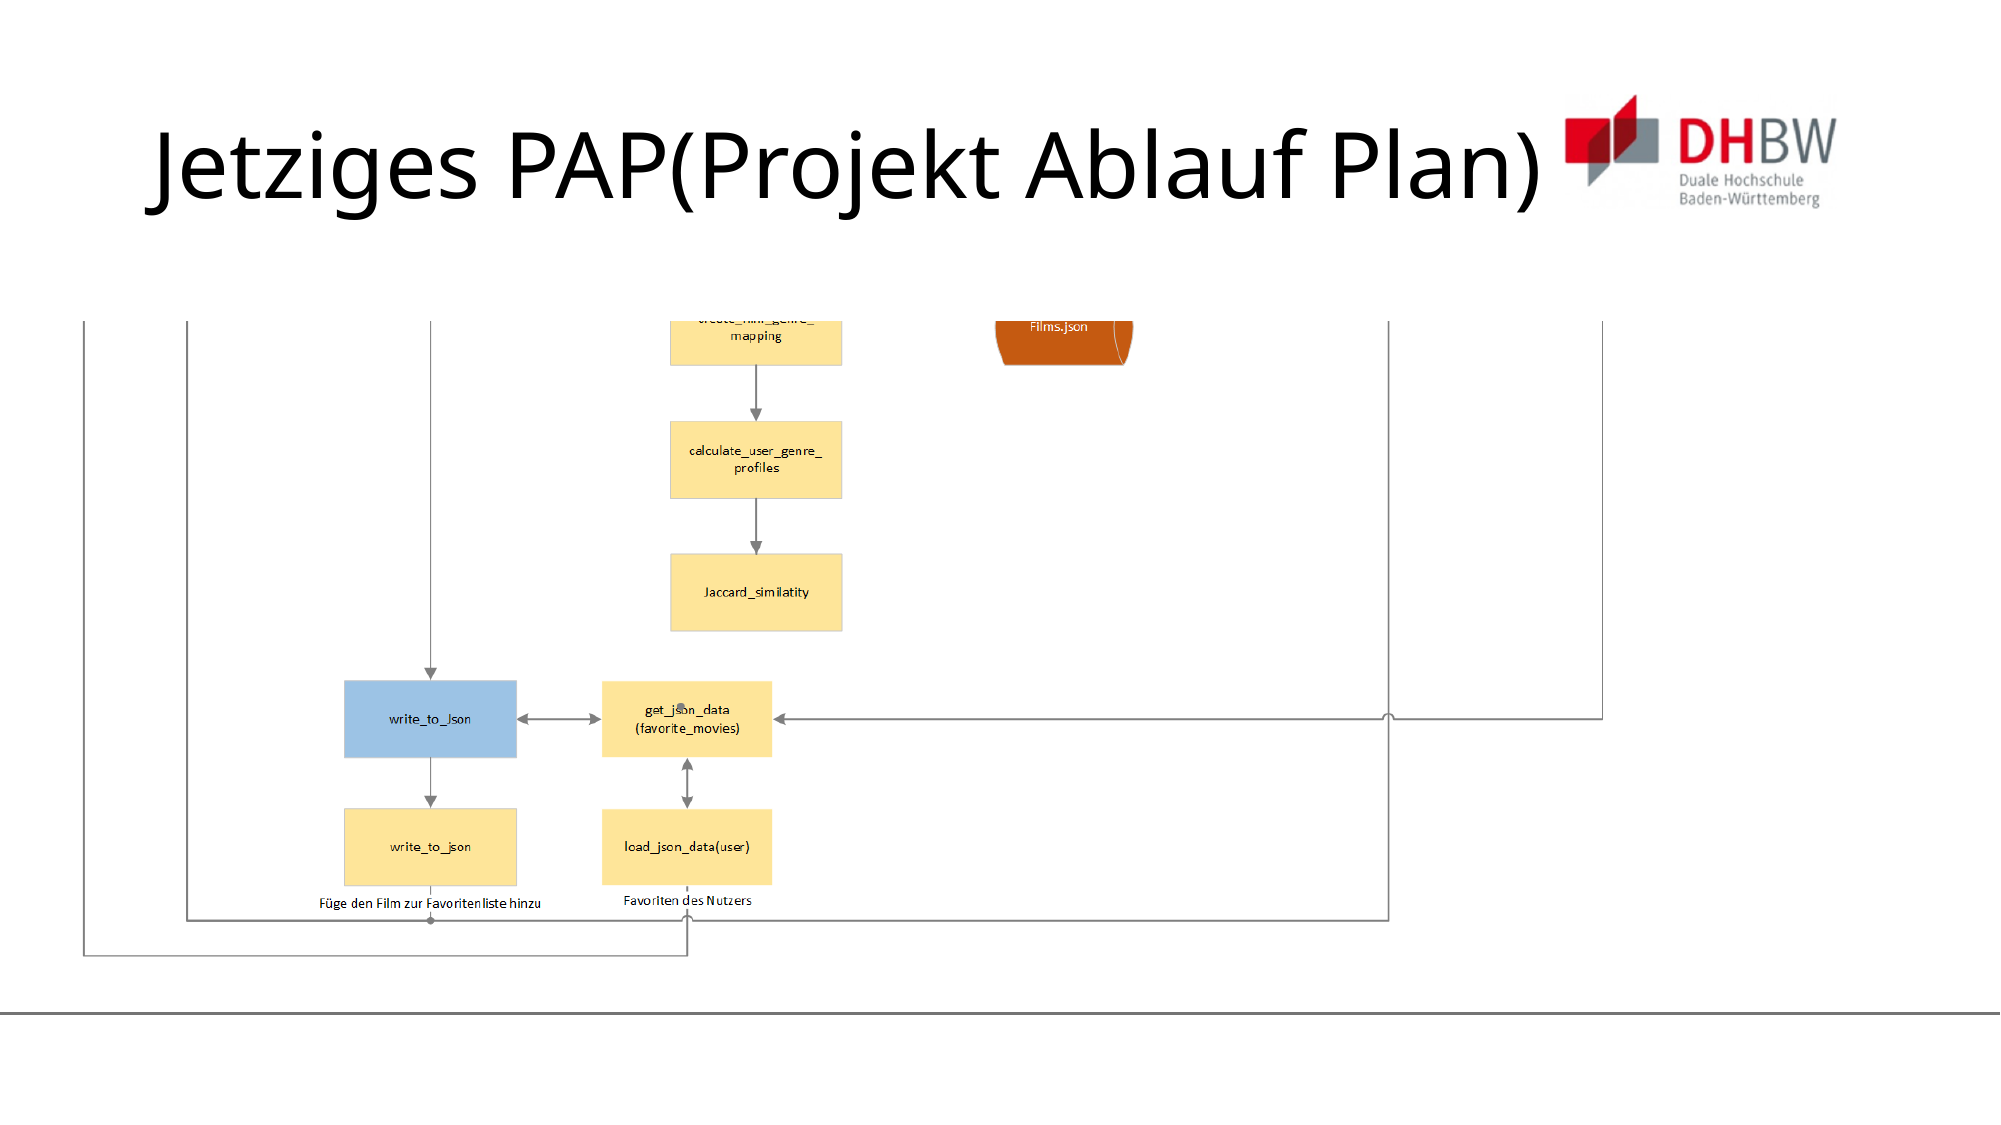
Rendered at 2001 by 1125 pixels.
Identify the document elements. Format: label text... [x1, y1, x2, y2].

title Jetziges PAP(Projekt Ablauf Plan) [137, 59, 1863, 278]
picture [73, 321, 1687, 960]
